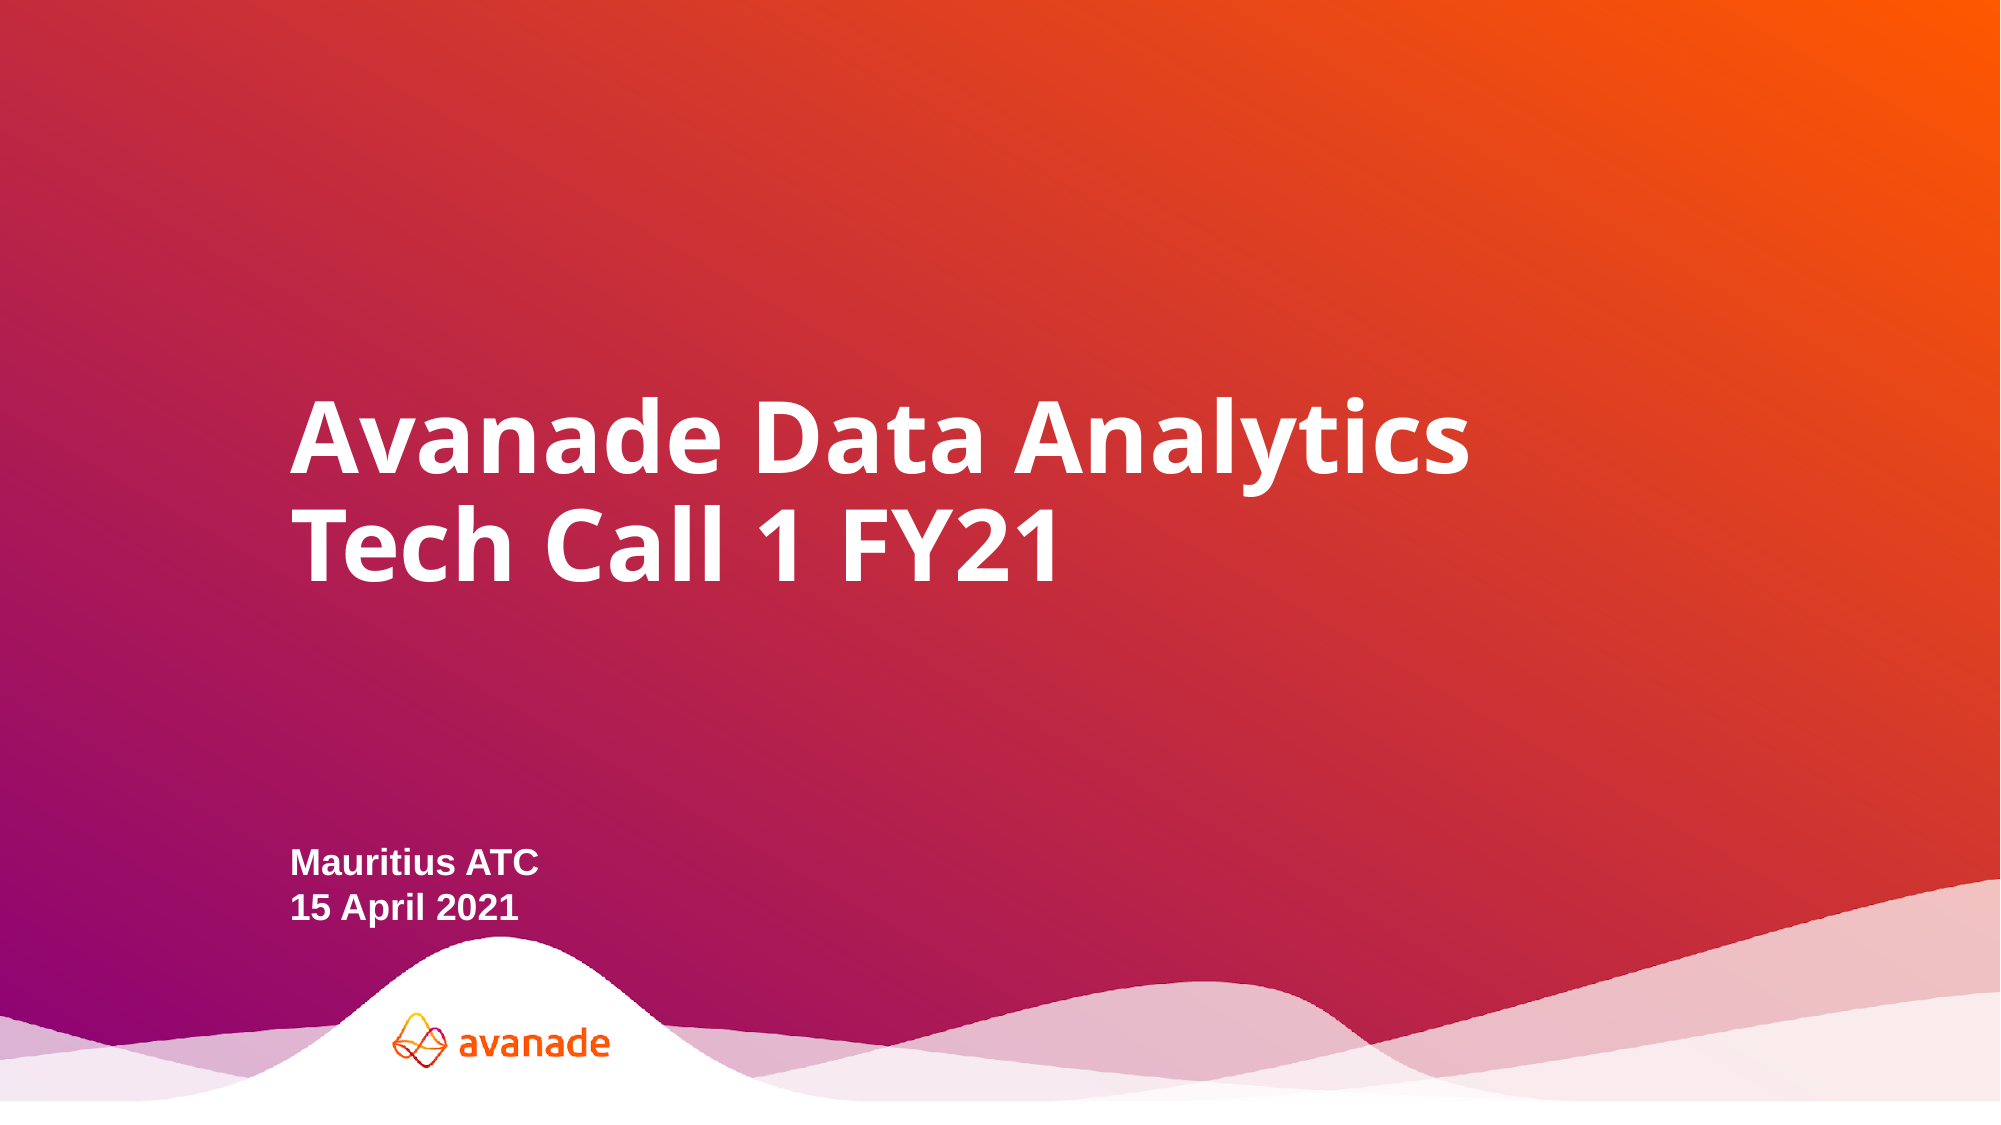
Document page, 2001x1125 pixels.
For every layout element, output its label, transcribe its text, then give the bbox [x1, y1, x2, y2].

picture [0, 0, 2001, 1125]
title Avanade Data Analytics Tech Call 1 FY21 [275, 379, 1712, 693]
text_box Mauritius ATC 15 April 2021 [275, 830, 686, 935]
